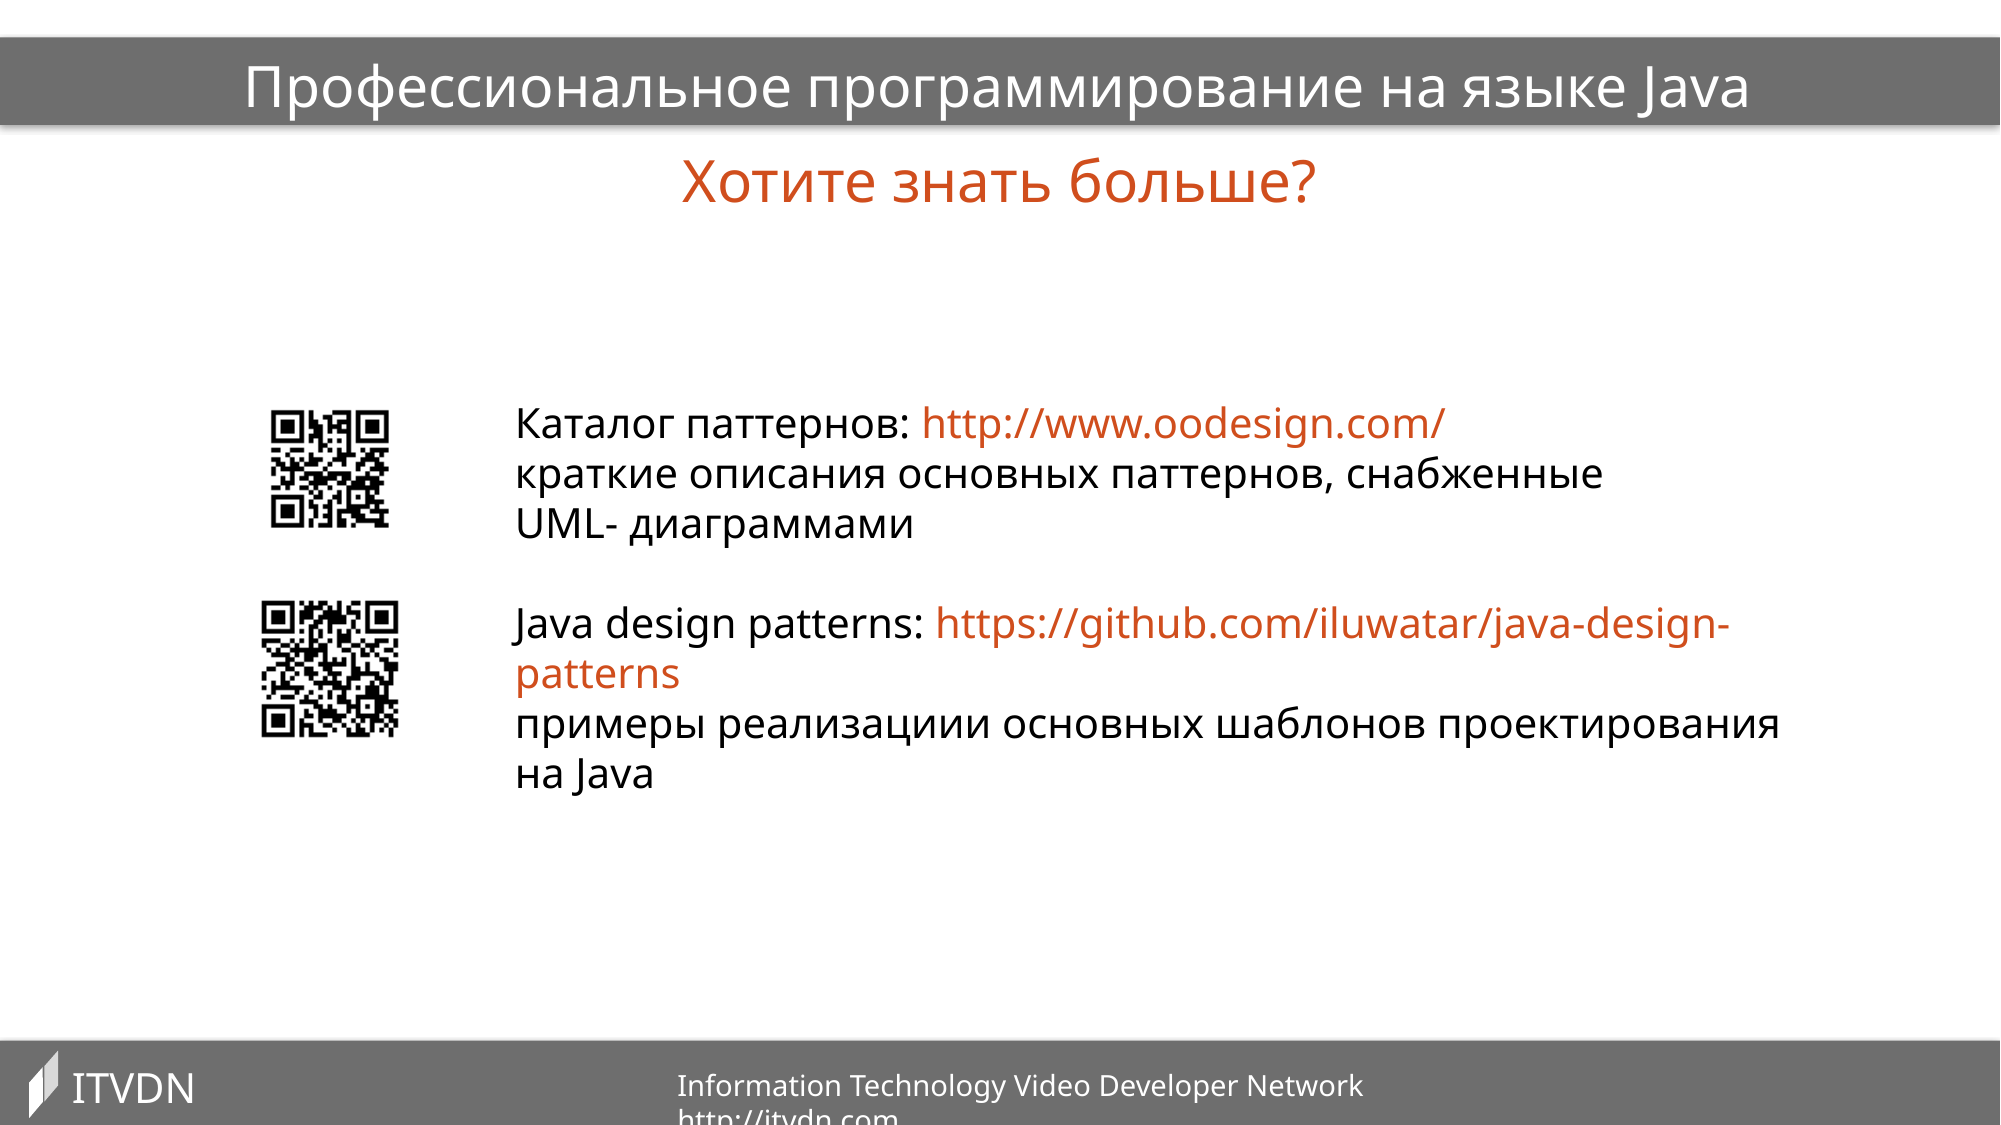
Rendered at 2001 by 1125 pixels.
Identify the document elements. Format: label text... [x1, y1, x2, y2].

text_box [0, 34, 2000, 128]
text_box Information Technology Video Developer Network http://itvdn.com [662, 1059, 1963, 1125]
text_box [28, 1050, 59, 1119]
text_box Профессиональное программирование на языке Java [207, 37, 1788, 132]
text_box Каталог паттернов: http://www.oodesign.com/ краткие описания основных паттернов, снабженные UML- диаграммами Java design patterns: https://github.com/iluwatar/java-design-patterns примеры реализациии основных шаблонов проектирования на Java [499, 388, 1850, 804]
text_box Хотите знать больше? [324, 138, 1675, 225]
text_box [0, 1037, 2000, 1125]
text_box ITVDN [62, 1054, 212, 1120]
picture [237, 575, 426, 764]
picture [237, 375, 426, 564]
